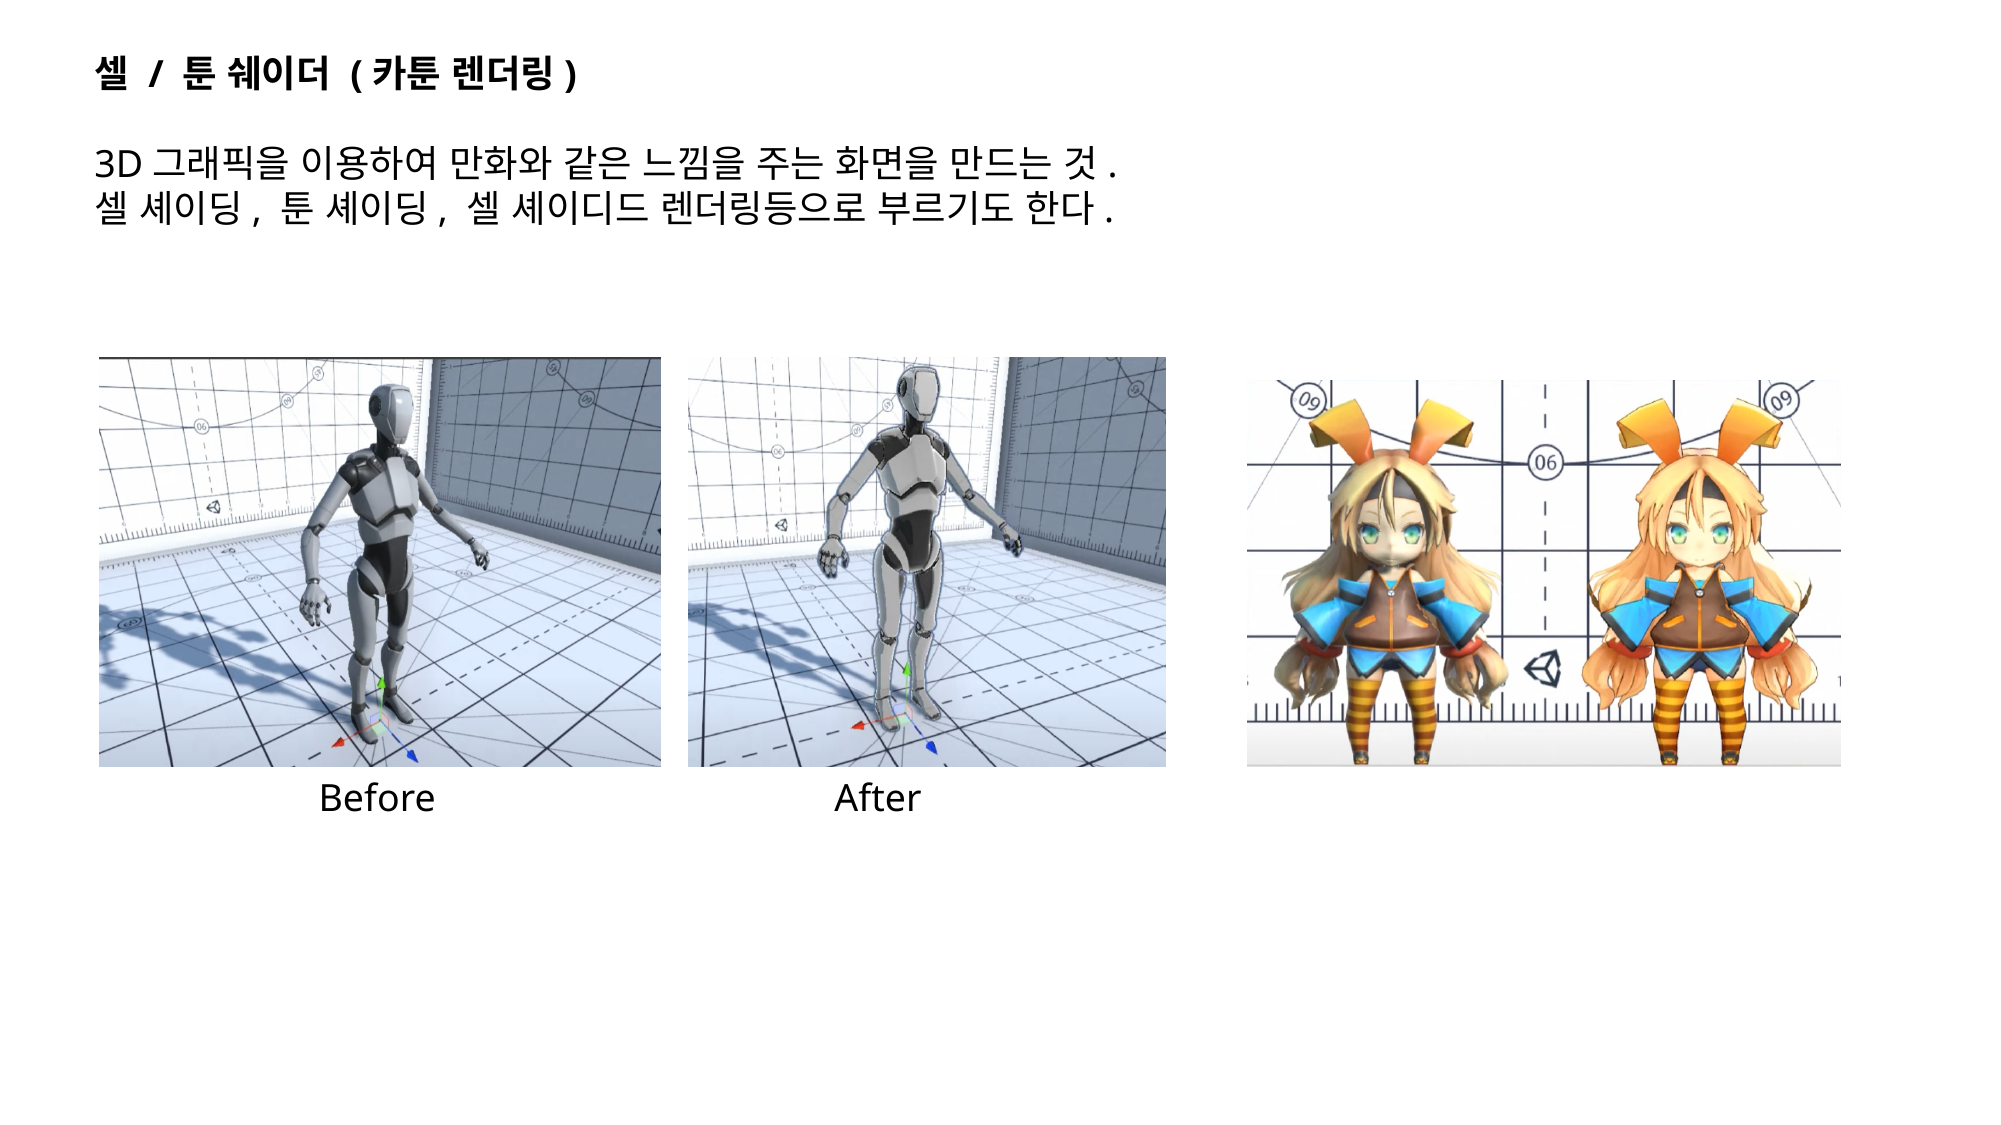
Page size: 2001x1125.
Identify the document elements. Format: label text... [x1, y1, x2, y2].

text_box Before After [303, 766, 939, 827]
text_box 셀 / 툰 쉐이더 (카툰 렌더링) 3D그래픽을 이용하여 만화와 같은 느낌을 주는 화면을 만드는 것. 셀 셰이딩, 툰 셰이딩, 셀 셰이디드 렌더링등으로 부르기도 한다. [79, 42, 1143, 328]
picture [1247, 380, 1841, 767]
picture [99, 357, 661, 767]
picture [688, 357, 1166, 767]
